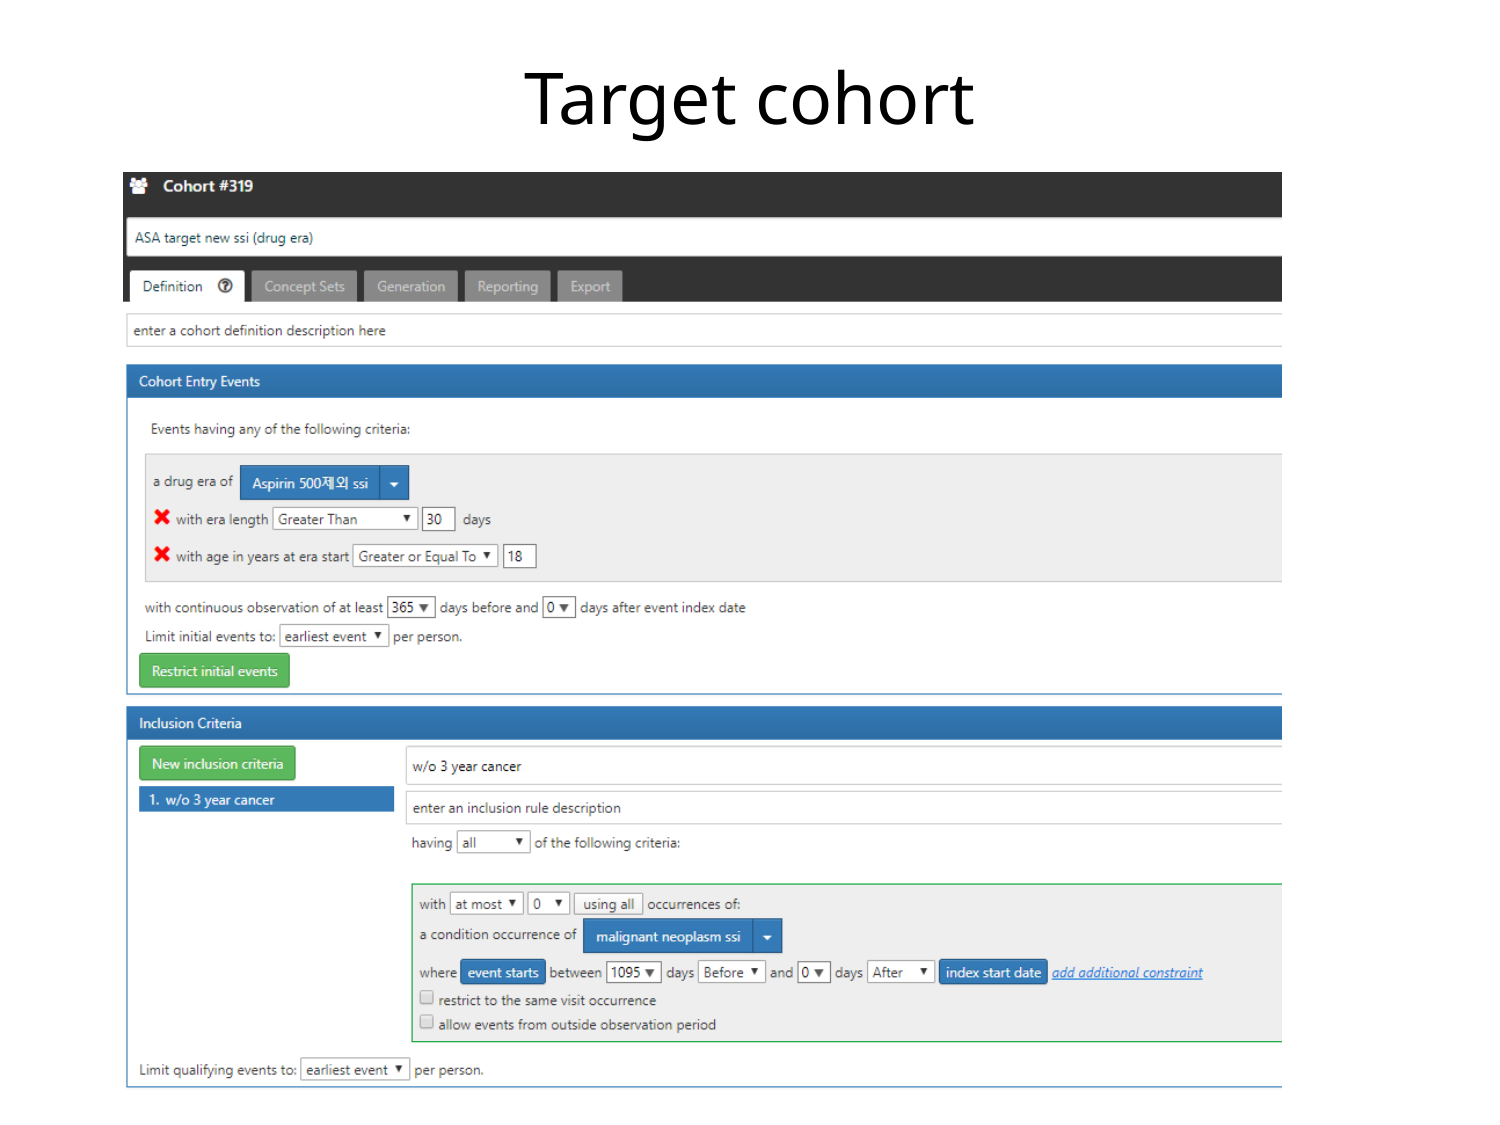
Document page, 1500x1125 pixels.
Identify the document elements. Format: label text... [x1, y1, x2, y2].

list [123, 172, 1282, 1091]
title Target cohort [75, 45, 1425, 233]
